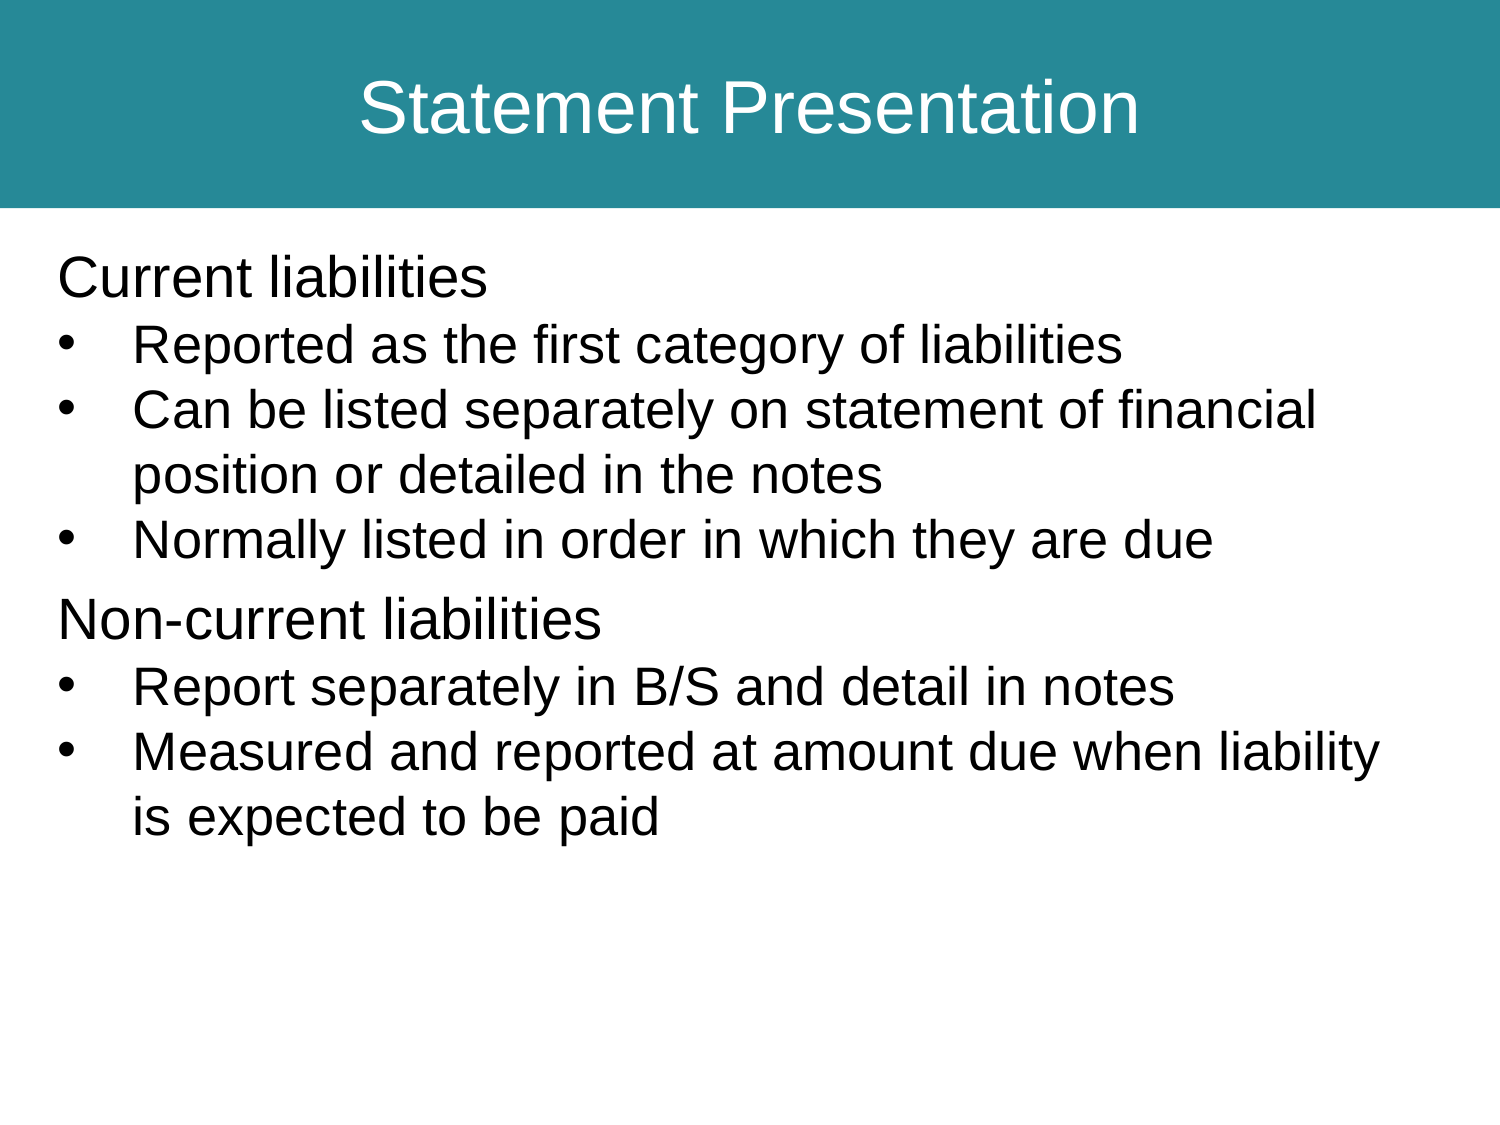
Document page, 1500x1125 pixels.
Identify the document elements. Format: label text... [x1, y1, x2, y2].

title Statement Presentation [0, 0, 1500, 209]
list Current liabilities Reported as the first category of liabilities Can be listed separately on statement of financial position or detailed in the notes Normally listed in order in which they are due Non-current liabilities Report separately in B/S and detail in notes Measured and reported at amount due when liability is expected to be paid [42, 231, 1448, 1024]
